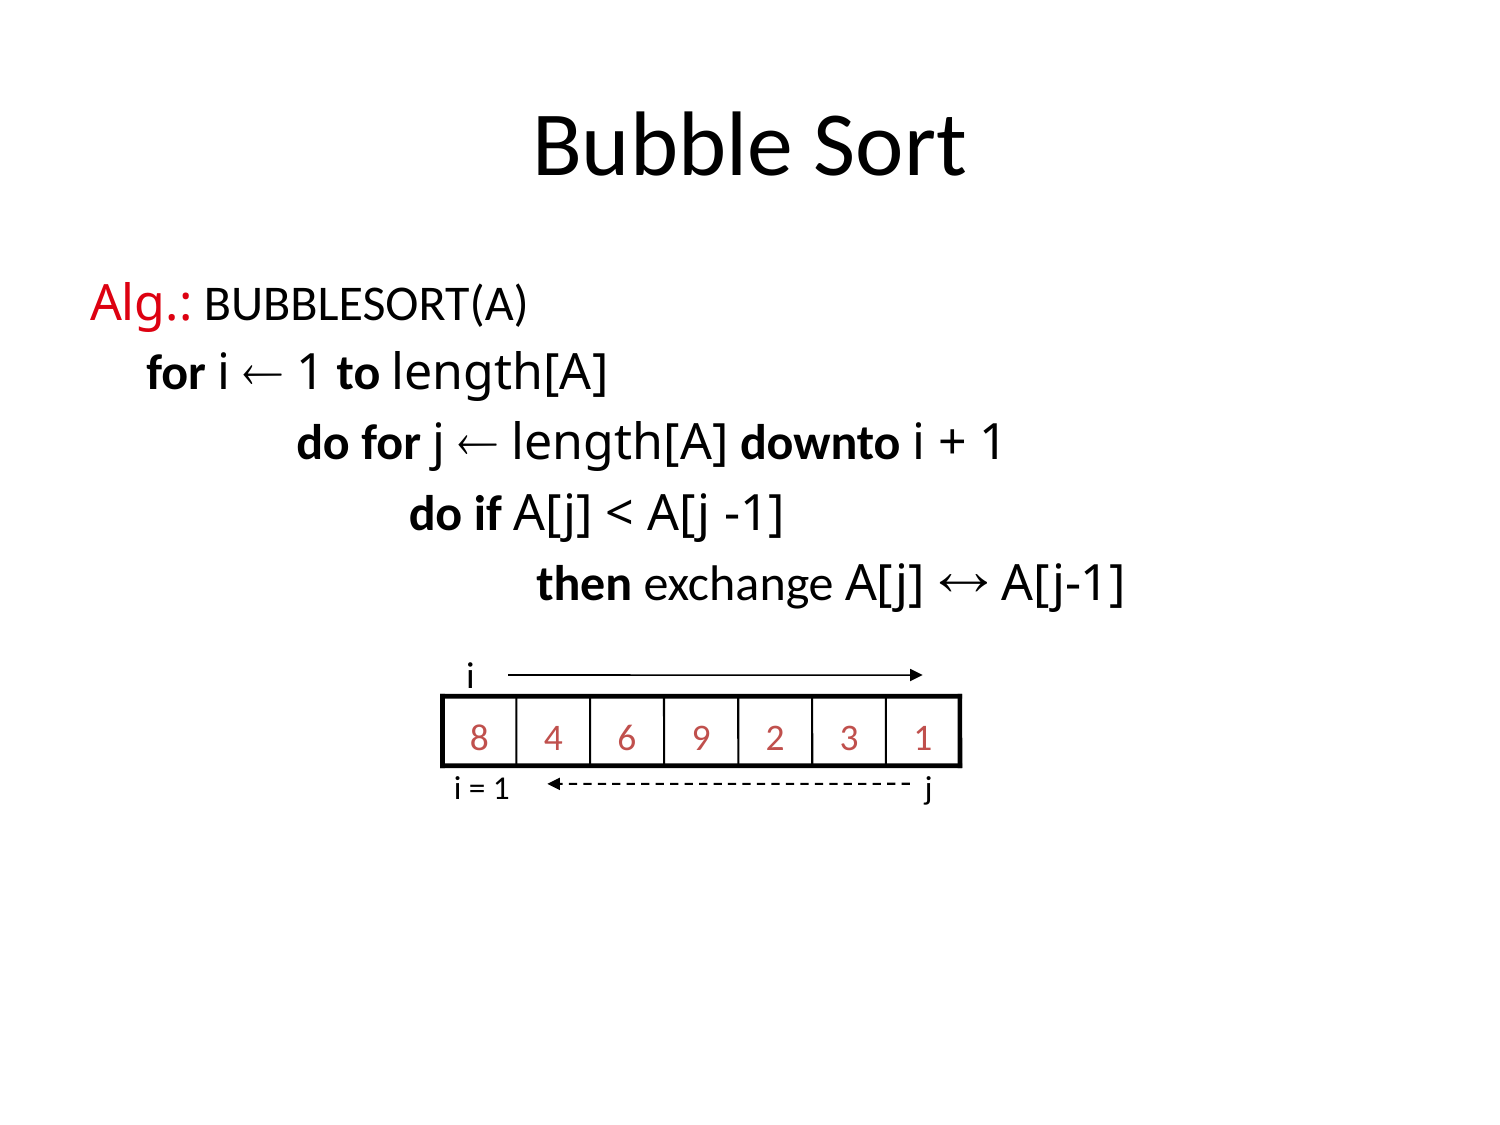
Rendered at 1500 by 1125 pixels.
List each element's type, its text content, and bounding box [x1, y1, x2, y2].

list Alg.: BUBBLESORT(A) for i  1 to length[A] do for j  length[A] downto i + 1 do if A[j] < A[j -1] then exchange A[j]  A[j-1] [75, 262, 1425, 1005]
text_box i [451, 643, 490, 694]
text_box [434, 695, 961, 815]
text_box [508, 668, 923, 682]
title Bubble Sort [75, 45, 1425, 233]
